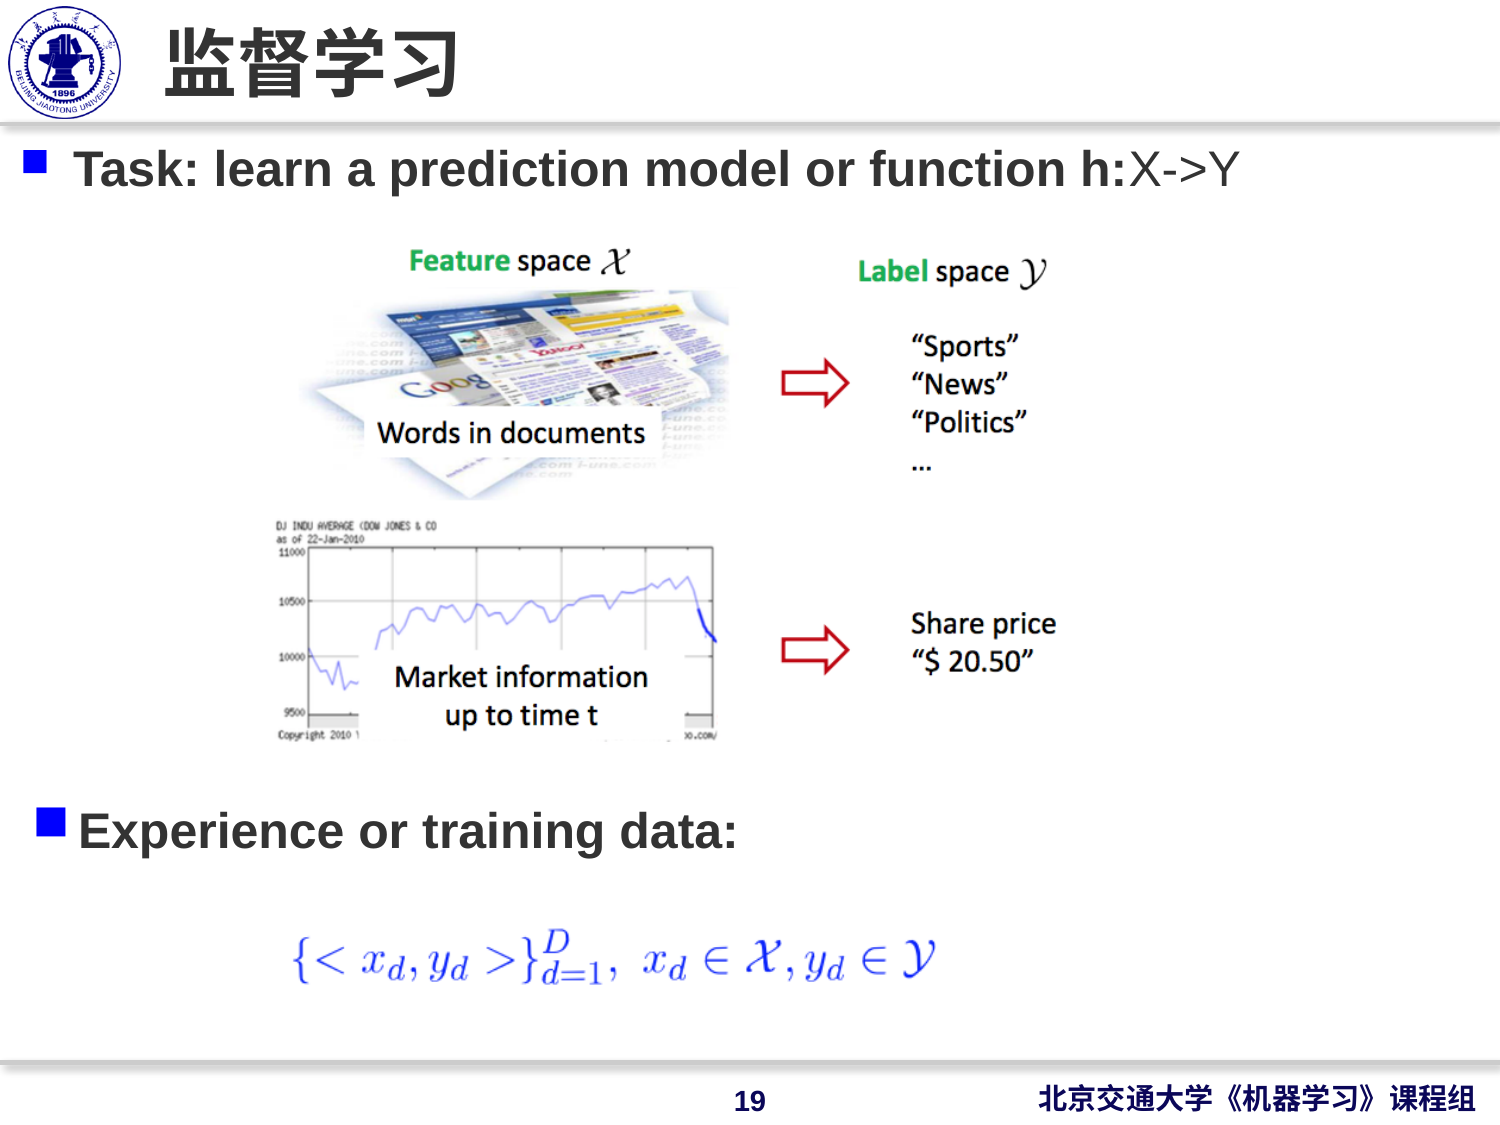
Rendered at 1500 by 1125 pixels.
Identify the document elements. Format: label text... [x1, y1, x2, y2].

picture [199, 234, 1088, 762]
picture [274, 913, 951, 1005]
text_box Experience or training data: [5, 799, 1500, 875]
picture [8, 6, 121, 119]
list Task: learn a prediction model or function h:X->Y [0, 137, 1500, 238]
title 监督学习 [162, 29, 1438, 107]
